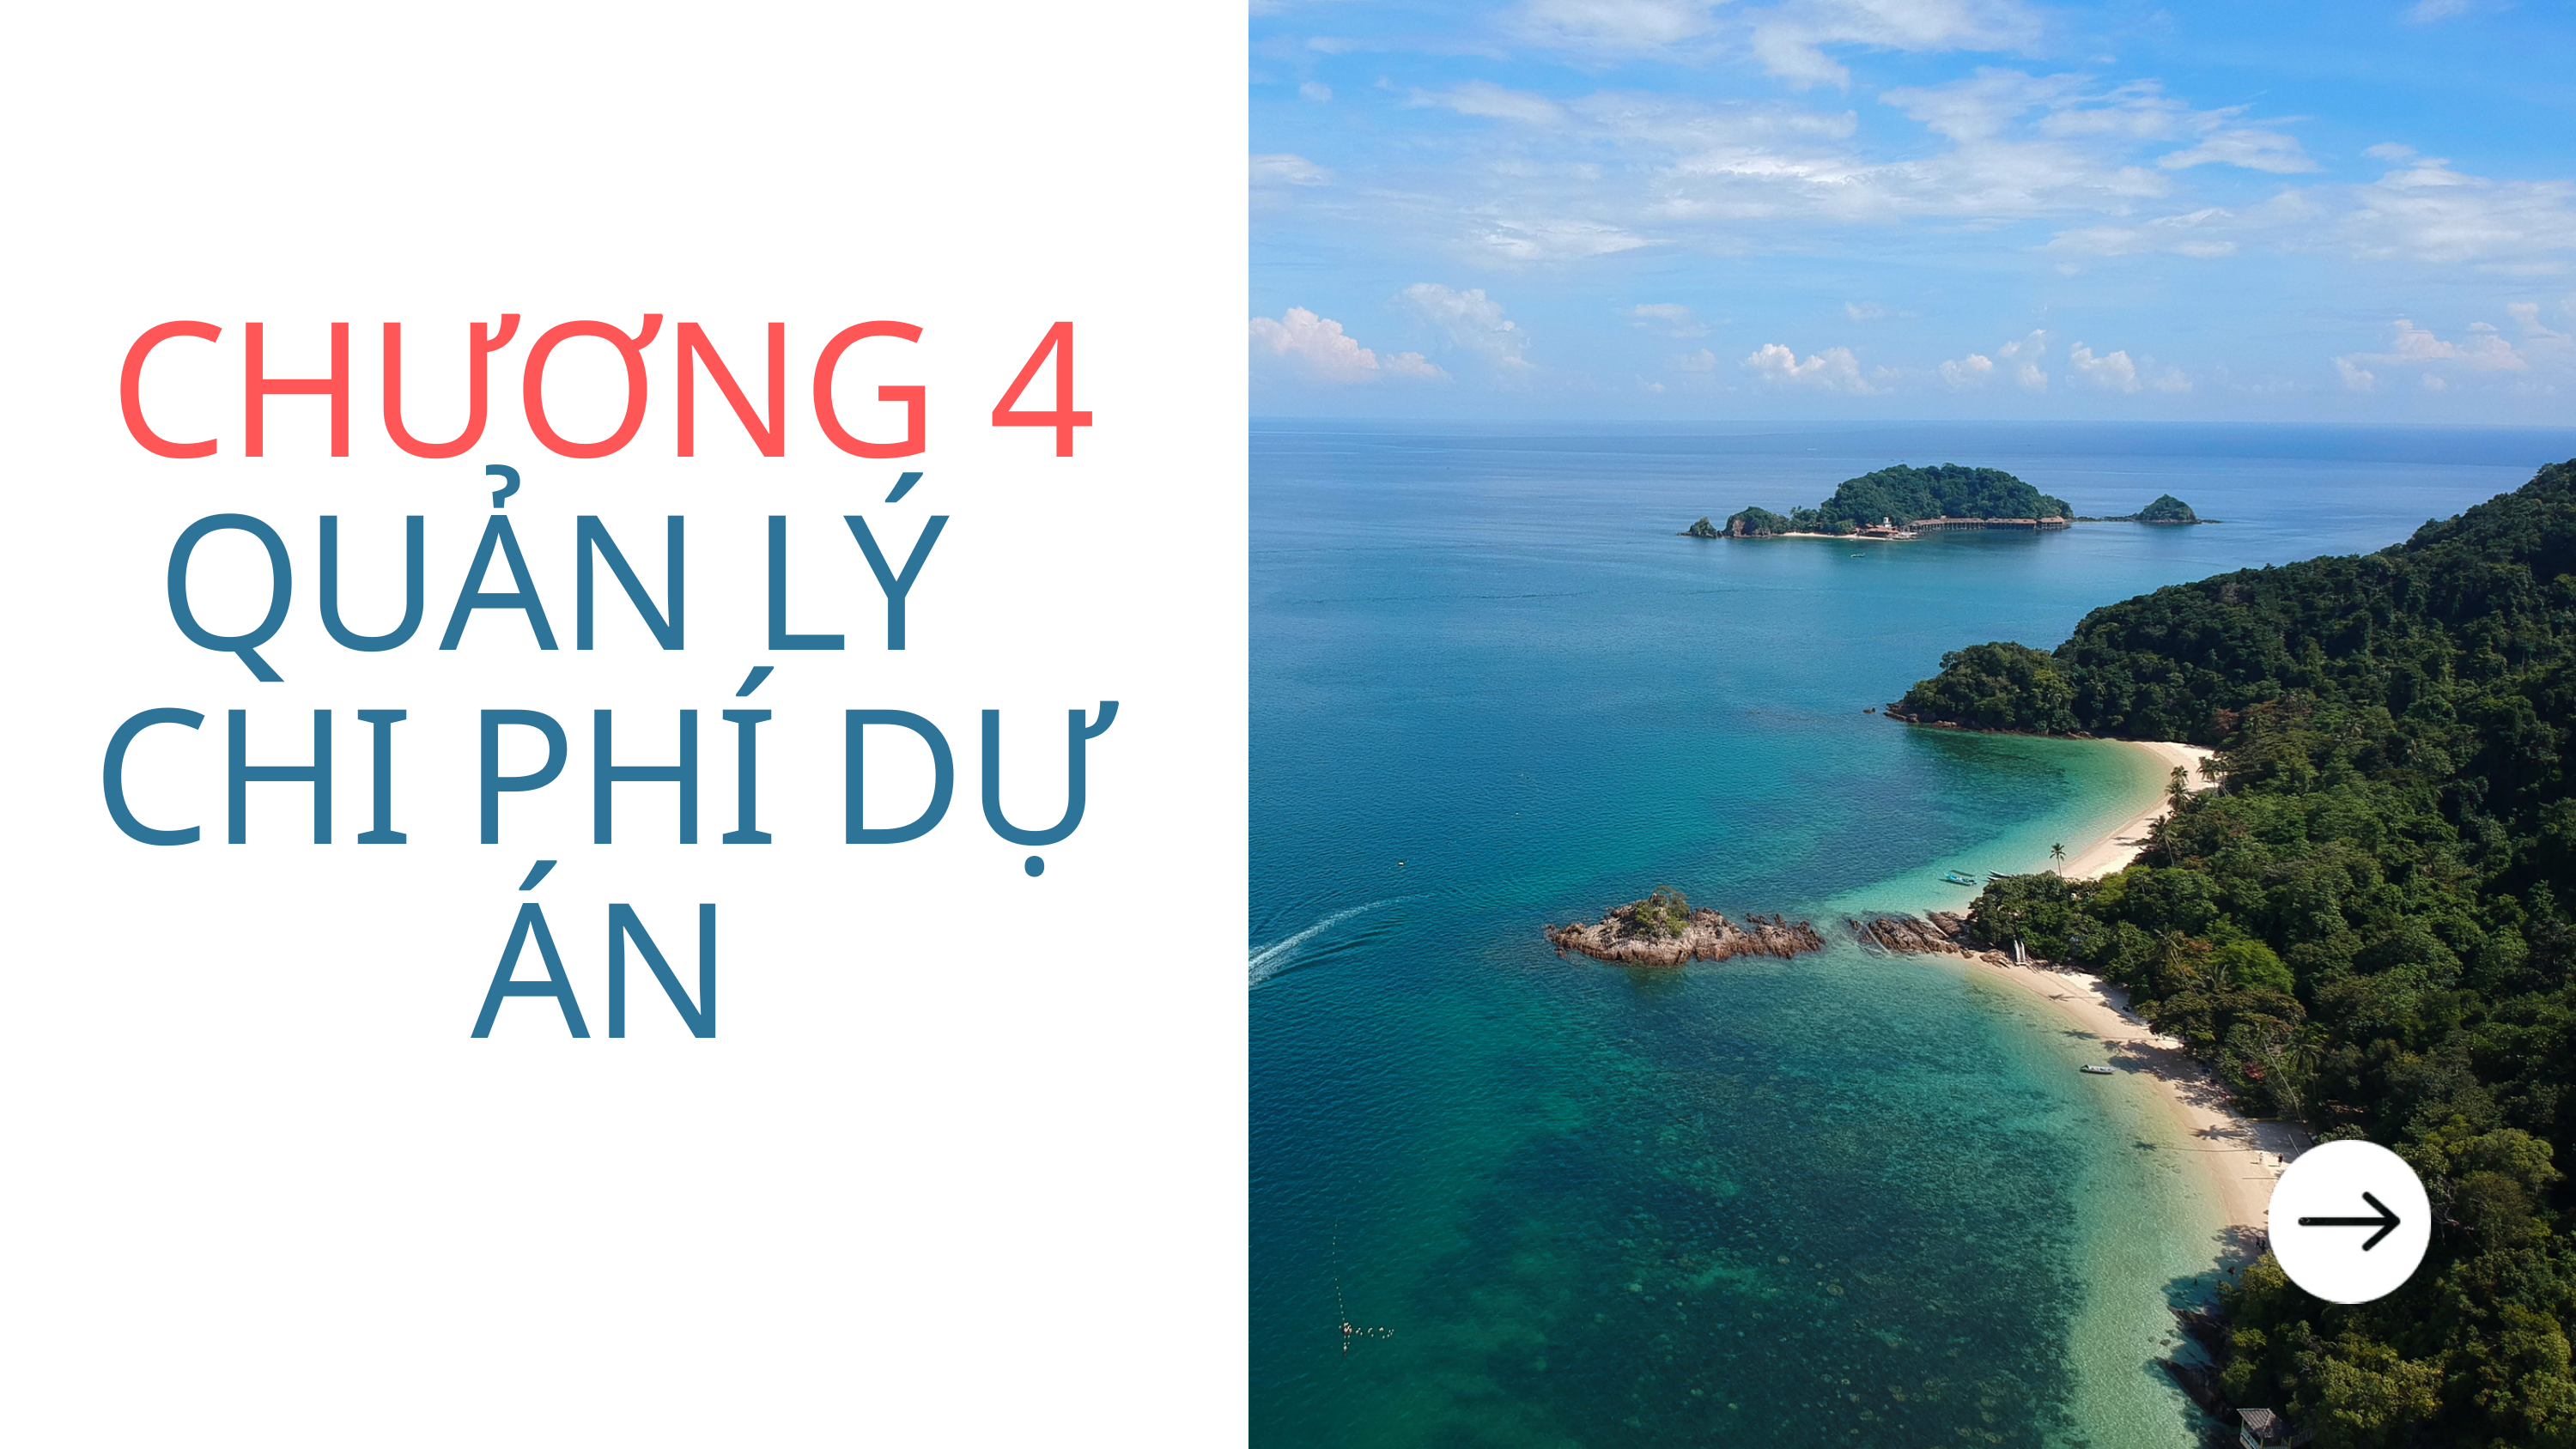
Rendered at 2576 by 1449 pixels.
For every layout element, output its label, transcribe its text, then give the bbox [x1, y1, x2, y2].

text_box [1248, 0, 2576, 1449]
text_box CHƯƠNG 4 QUẢN LÝ CHI PHÍ DỰ ÁN [34, 300, 1170, 1270]
